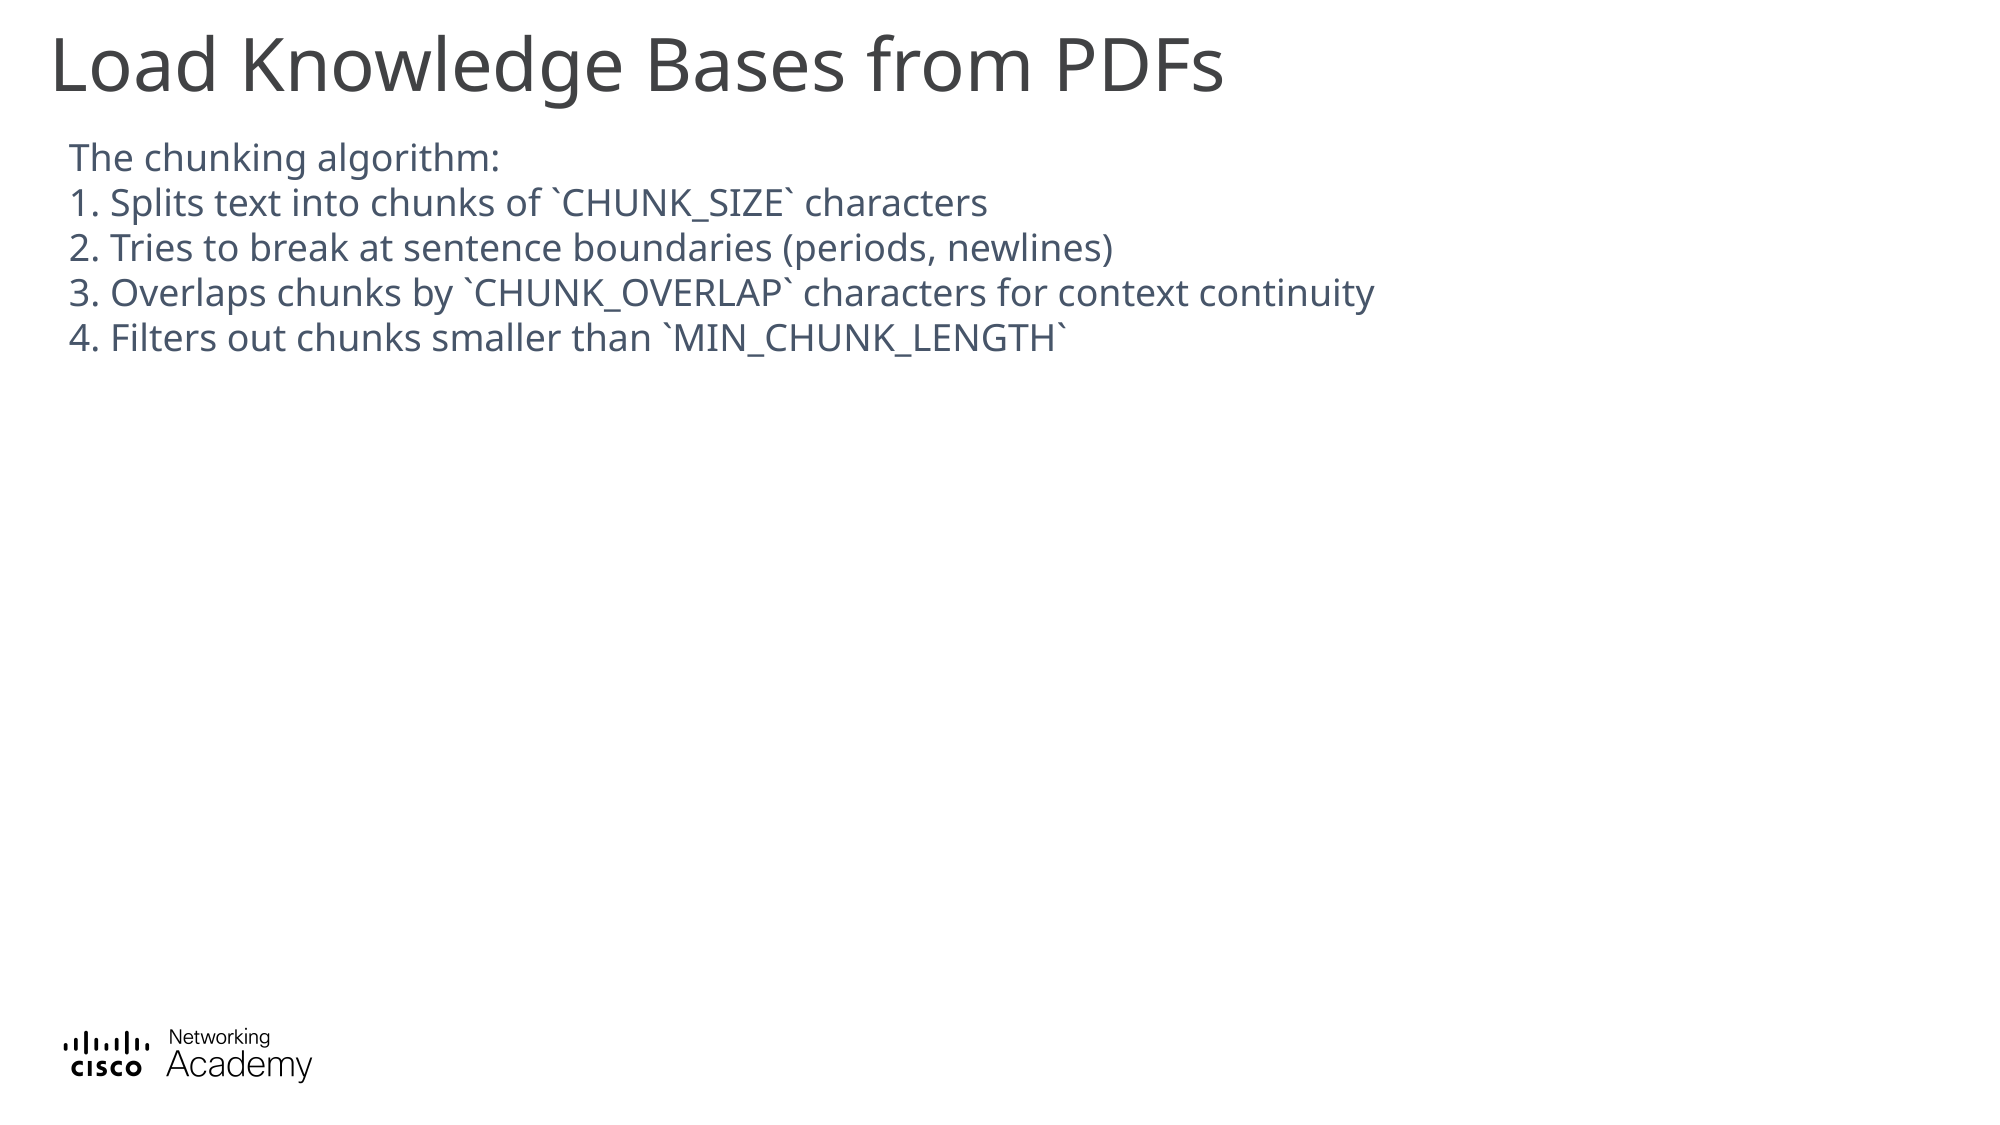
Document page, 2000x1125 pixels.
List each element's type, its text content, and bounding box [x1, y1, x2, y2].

text_box The chunking algorithm: 1. Splits text into chunks of `CHUNK_SIZE` characters 2. Tries to break at sentence boundaries (periods, newlines) 3. Overlaps chunks by `CHUNK_OVERLAP` characters for context continuity 4. Filters out chunks smaller than `MIN_CHUNK_LENGTH` [54, 126, 1508, 502]
title Load Knowledge Bases from PDFs [42, 13, 1842, 127]
picture [60, 1024, 316, 1087]
